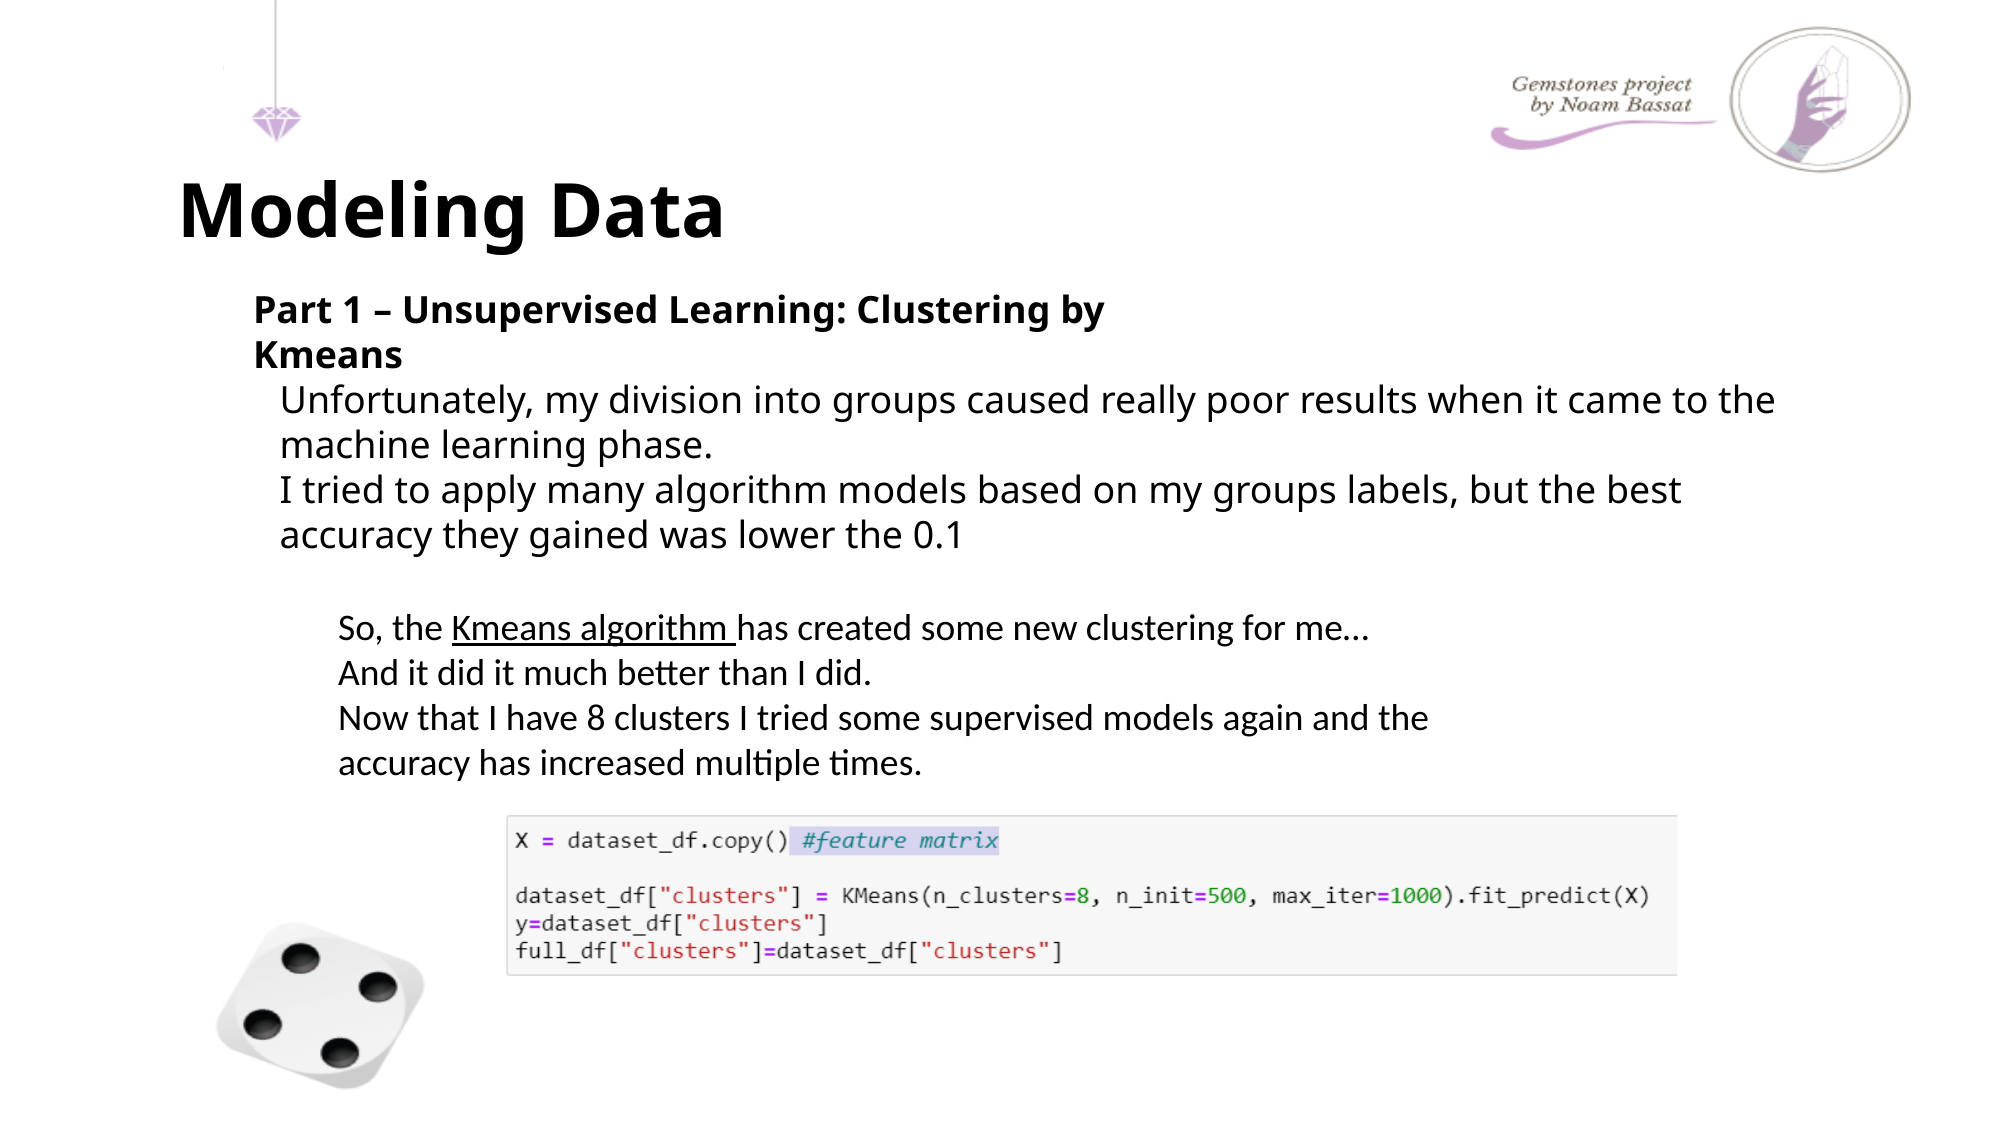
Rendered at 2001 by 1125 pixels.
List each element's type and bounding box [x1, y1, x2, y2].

picture [499, 807, 1678, 979]
text_box [101, 0, 1977, 1125]
